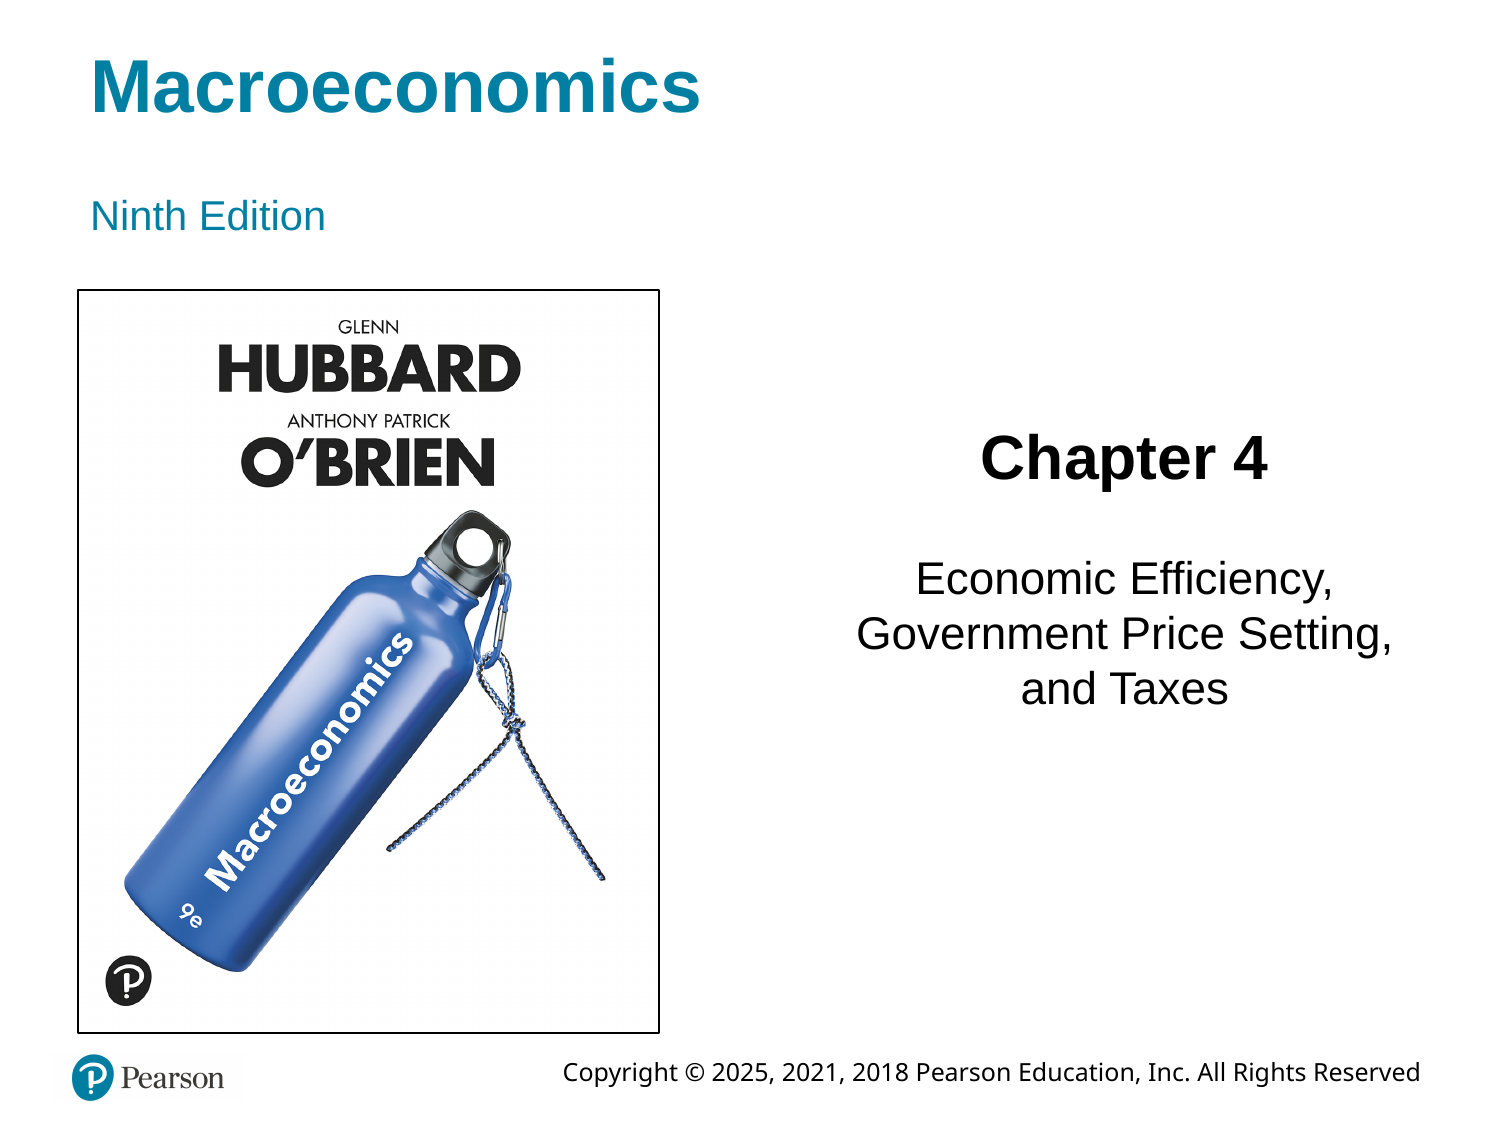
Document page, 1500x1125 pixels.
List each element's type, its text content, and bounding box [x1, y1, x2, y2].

list Copyright © 2025, 2021, 2018 Pearson Education, Inc. All Rights Reserved [356, 1052, 1438, 1090]
picture [78, 290, 659, 1033]
picture [51, 1052, 245, 1103]
list Economic Efficiency, Government Price Setting, and Taxes [825, 533, 1425, 729]
list Ninth Edition [75, 153, 1425, 274]
title Macroeconomics [75, 32, 1425, 133]
list Chapter 4 [825, 312, 1425, 508]
